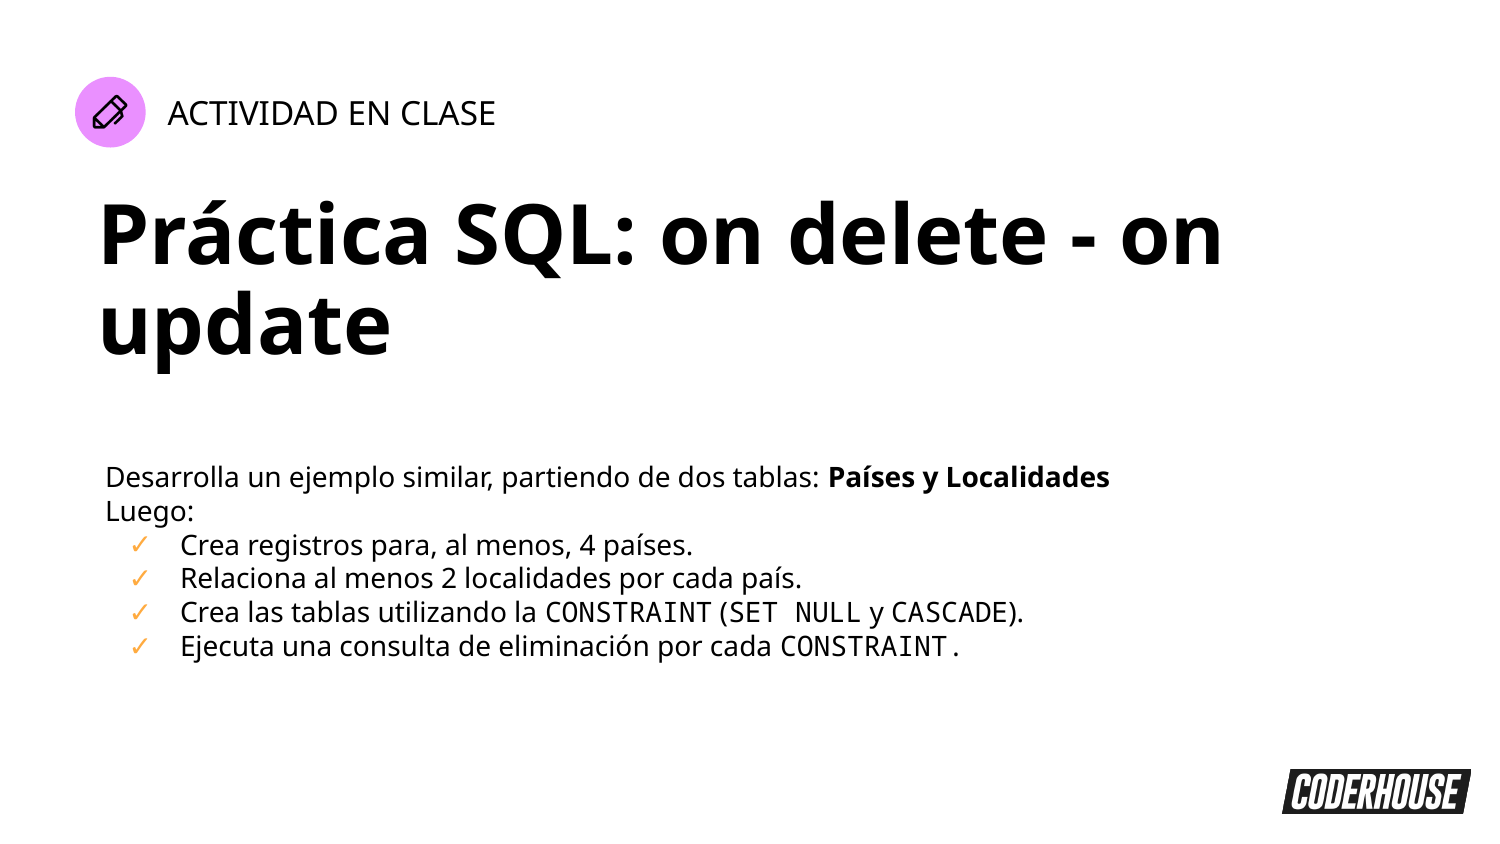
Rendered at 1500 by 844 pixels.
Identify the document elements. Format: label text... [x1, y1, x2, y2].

picture [1281, 769, 1471, 814]
text_box Desarrolla un ejemplo similar, partiendo de dos tablas: Países y Localidades Luego: Crea registros para, al menos, 4 países. Relaciona al menos 2 localidades por cada país. Crea las tablas utilizando la CONSTRAINT (SET NULL y CASCADE). Ejecuta una consulta de eliminación por cada CONSTRAINT. [90, 444, 1290, 711]
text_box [74, 76, 146, 148]
text_box Práctica SQL: on delete - on update [82, 177, 1381, 388]
text_box ACTIVIDAD EN CLASE [152, 76, 557, 147]
